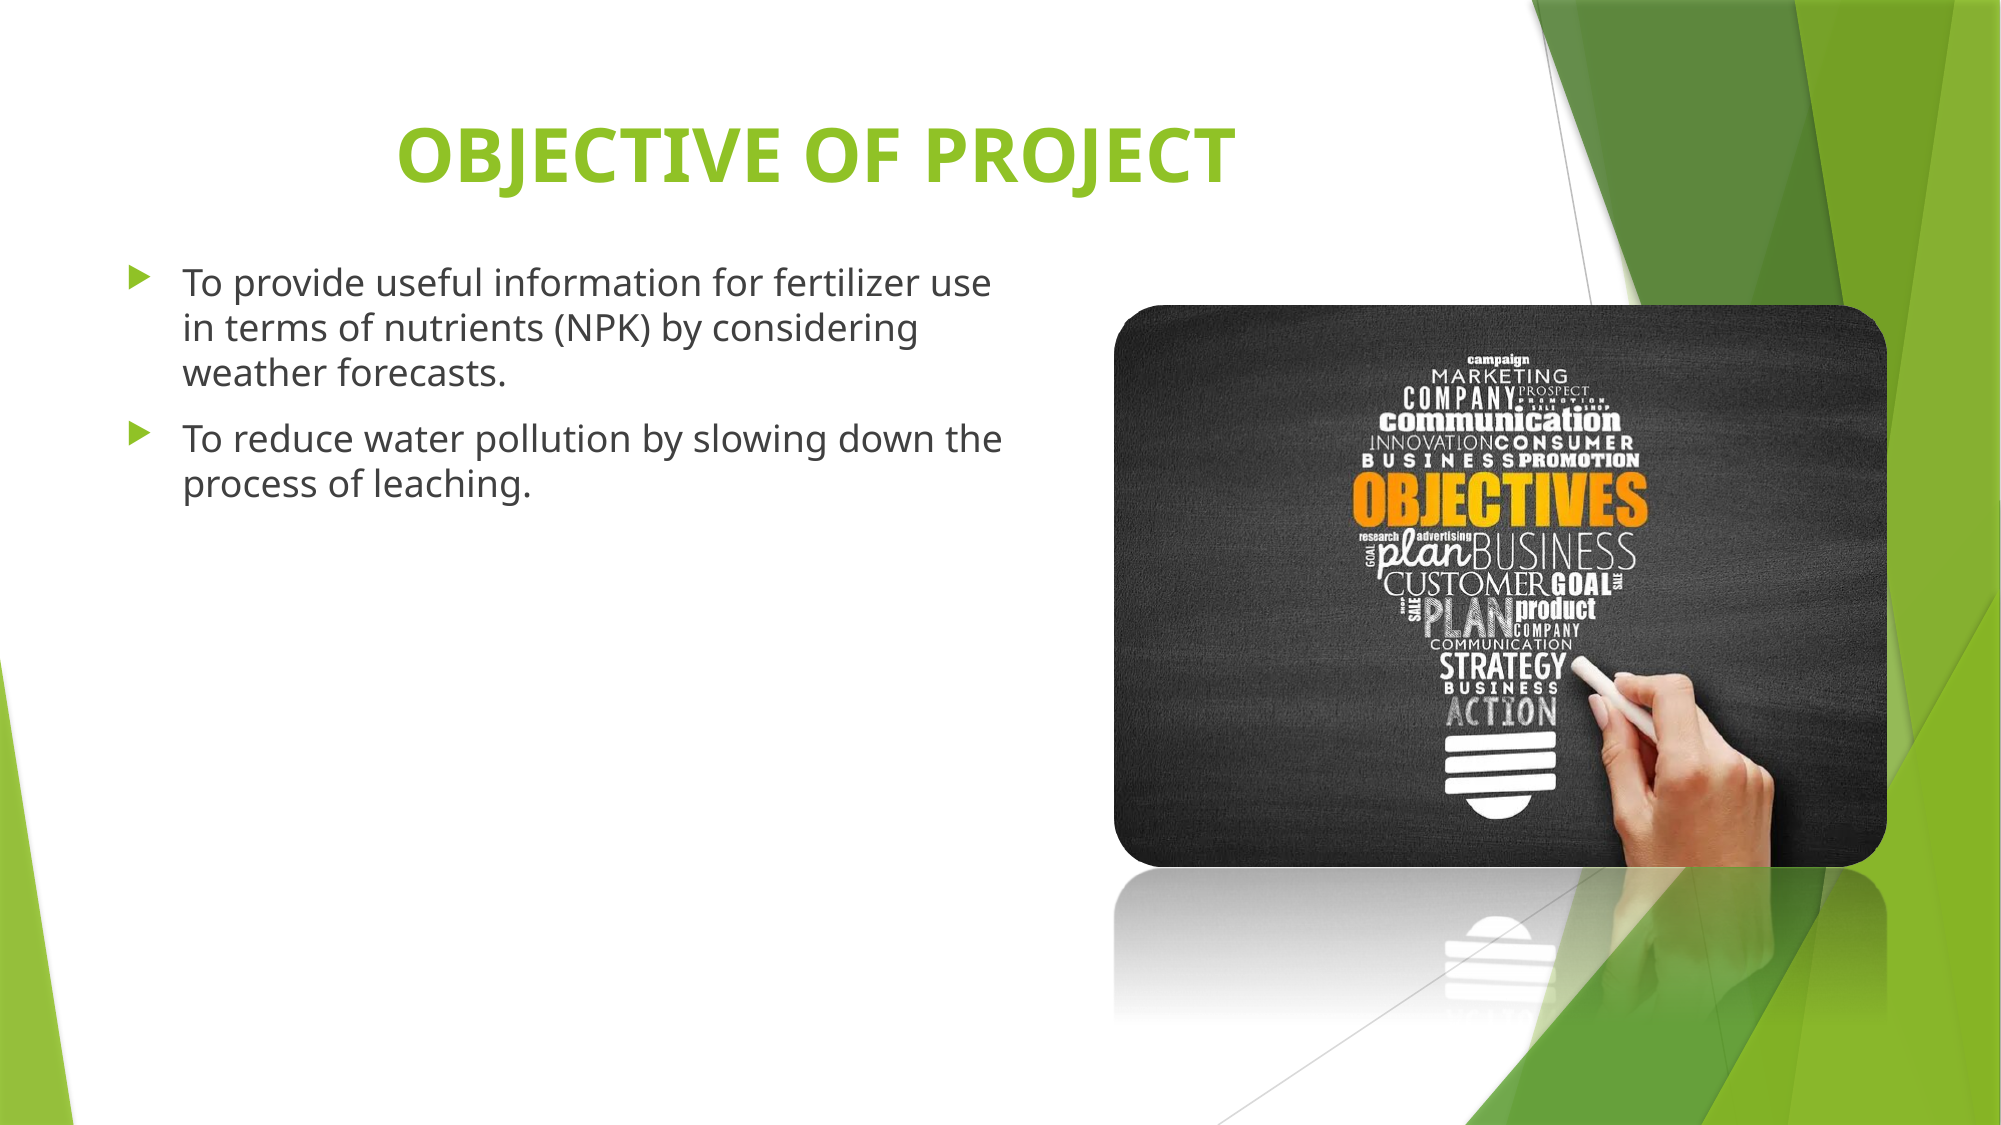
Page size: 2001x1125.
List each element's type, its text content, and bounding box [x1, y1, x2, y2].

picture [1111, 305, 1890, 1125]
title OBJECTIVE OF PROJECT [111, 99, 1522, 224]
list To provide useful information for fertilizer use in terms of nutrients (NPK) by considering weather forecasts. To reduce water pollution by slowing down the process of leaching. [111, 251, 1024, 991]
